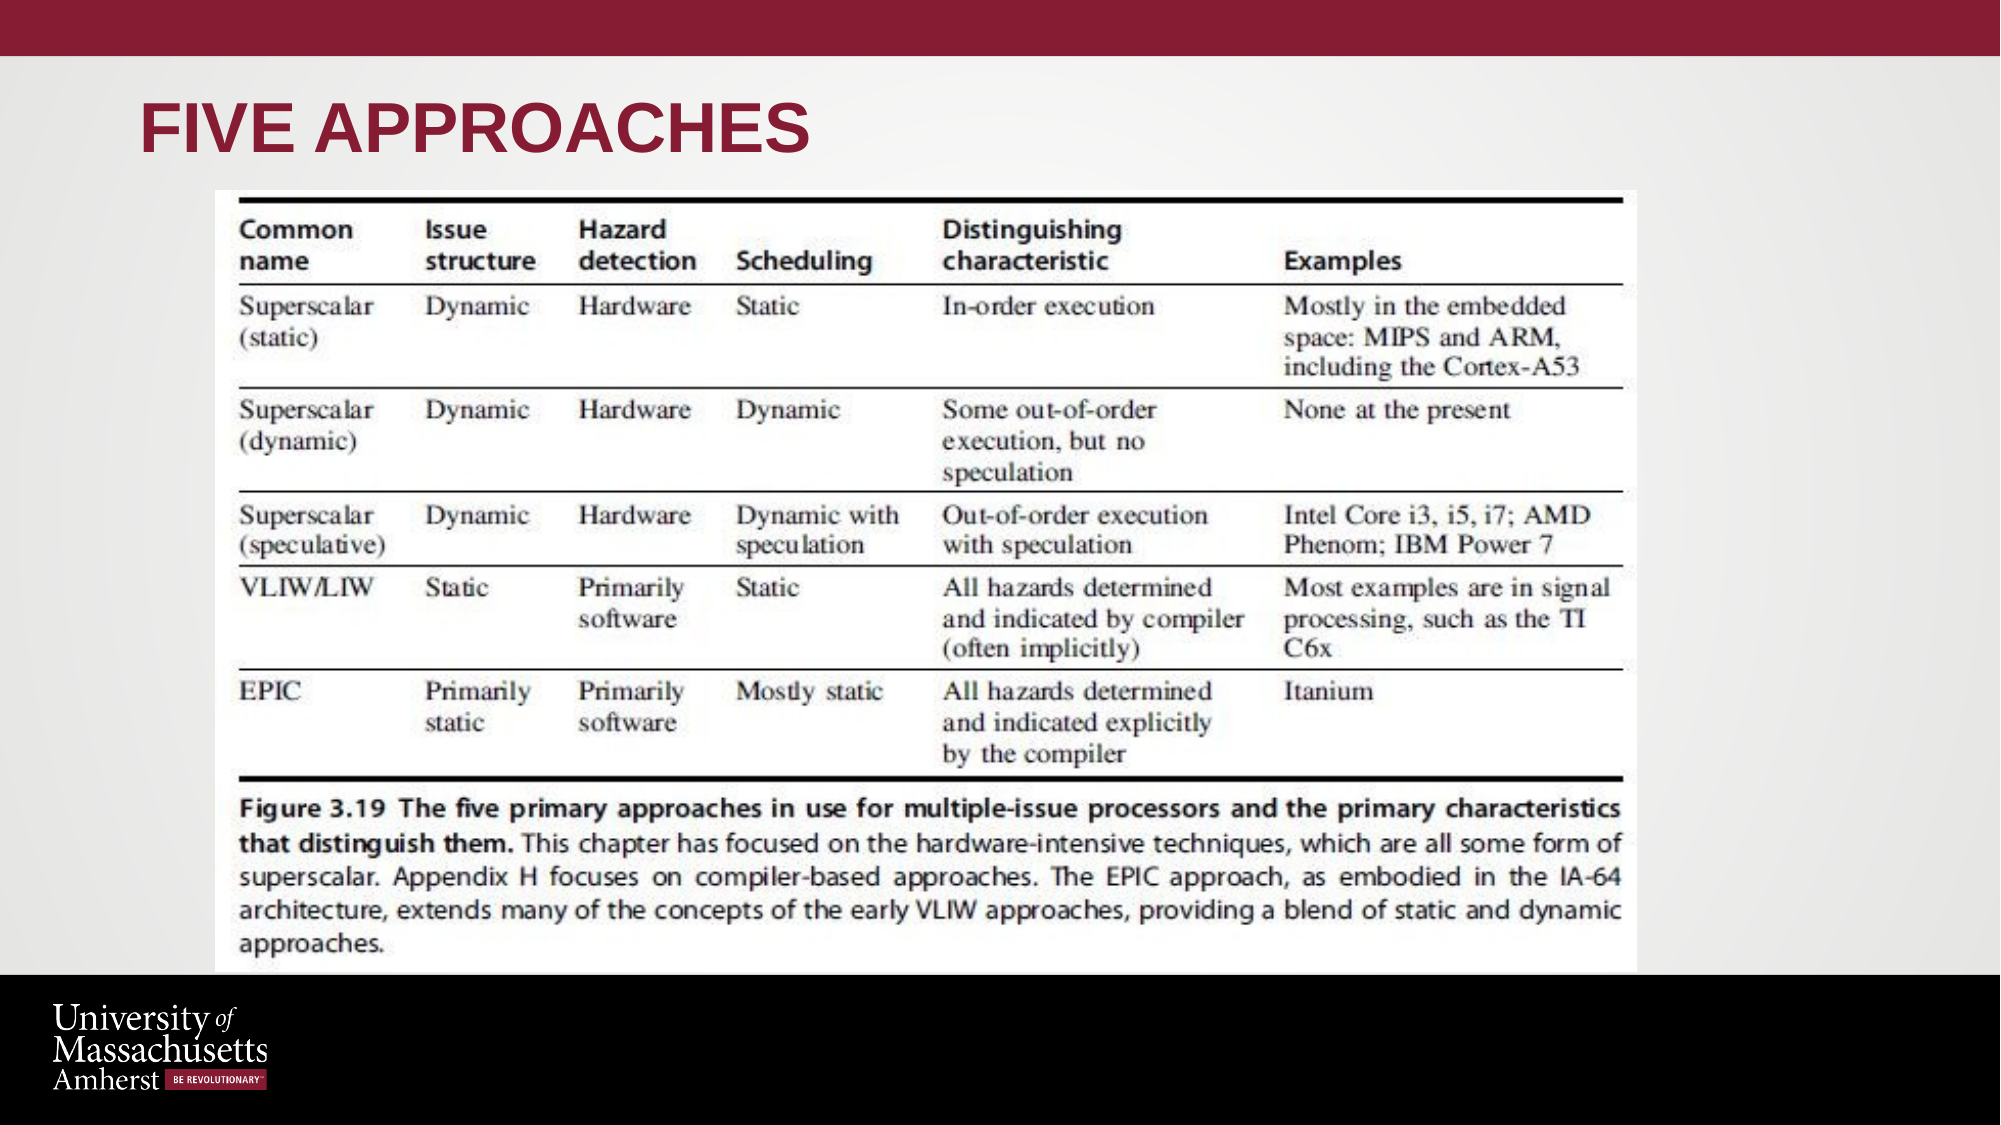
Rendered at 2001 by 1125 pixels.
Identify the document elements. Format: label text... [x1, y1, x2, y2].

text_box [215, 190, 1638, 972]
title five approaches [79, 83, 1805, 191]
